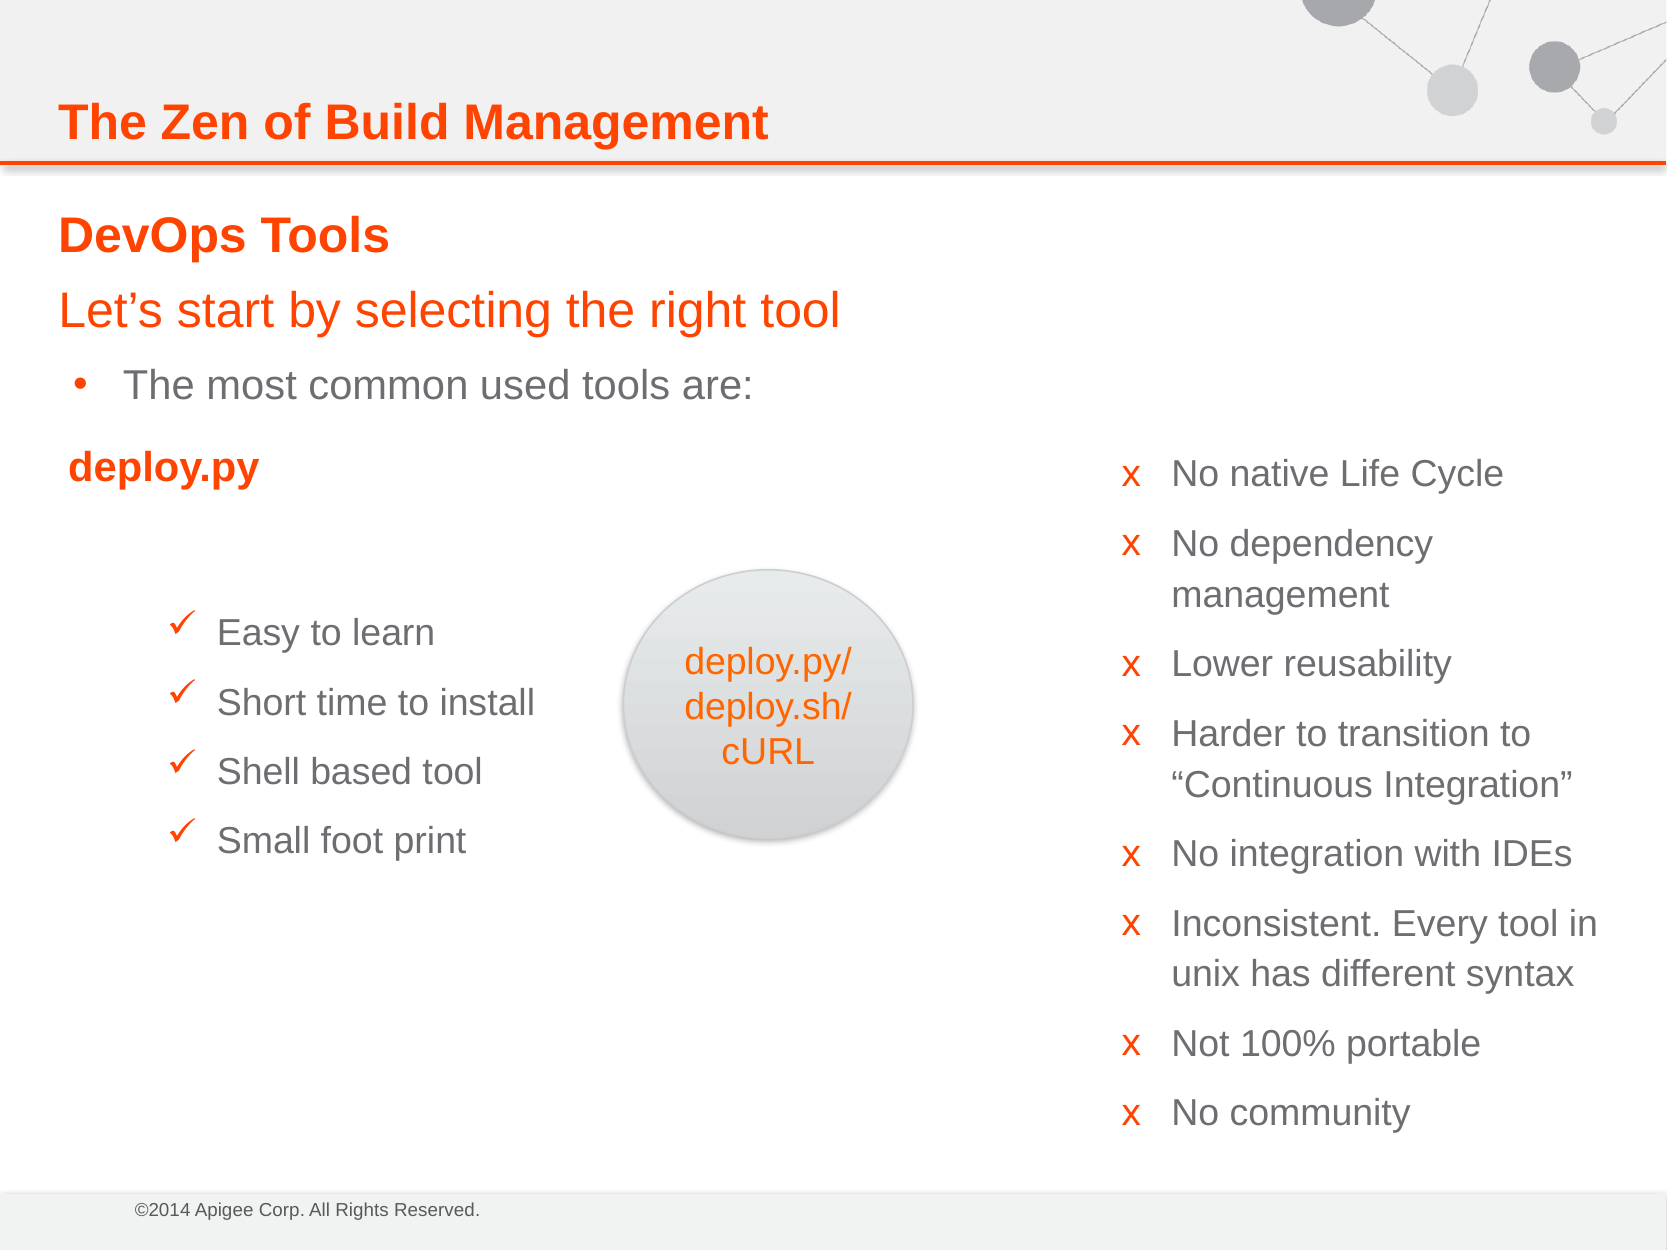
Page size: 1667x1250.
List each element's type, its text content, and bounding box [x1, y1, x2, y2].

list The most common used tools are: [23, 348, 1605, 449]
text_box deploy.py/deploy.sh/ cURL [622, 568, 914, 840]
text_box Easy to learn Short time to install Shell based tool Small foot print [102, 594, 621, 869]
text_box No native Life Cycle No dependency management Lower reusability Harder to transition to “Continuous Integration” No integration with IDEs Inconsistent. Every tool in unix has different syntax Not 100% portable No community [1056, 436, 1634, 1141]
text_box DevOps Tools [41, 194, 1667, 261]
title Let’s start by selecting the right tool [41, 269, 1667, 337]
picture [0, 0, 1667, 162]
text_box deploy.py [53, 432, 653, 498]
text_box The Zen of Build Management [41, 81, 1273, 148]
